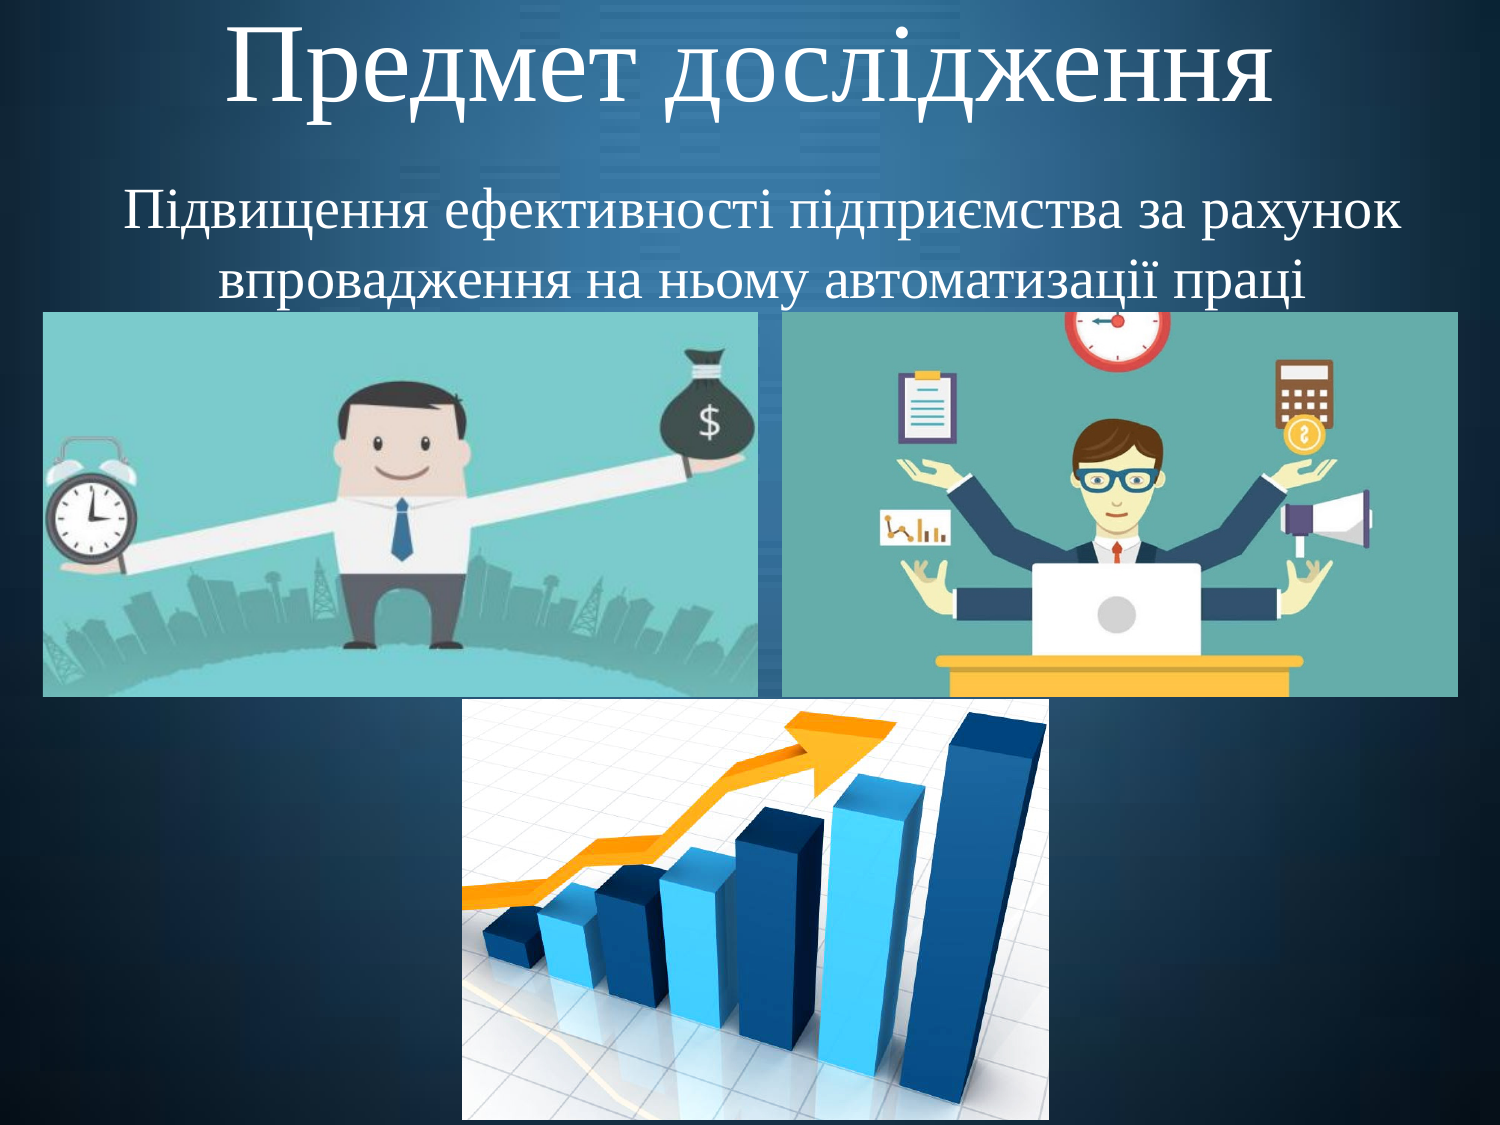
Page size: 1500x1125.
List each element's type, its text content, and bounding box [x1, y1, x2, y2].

text_box Підвищення ефективності підприємства за рахунок впровадження на ньому автоматизації праці [37, 162, 1488, 318]
picture [0, 0, 1500, 1125]
text_box Предмет дослідження [74, 0, 1425, 150]
